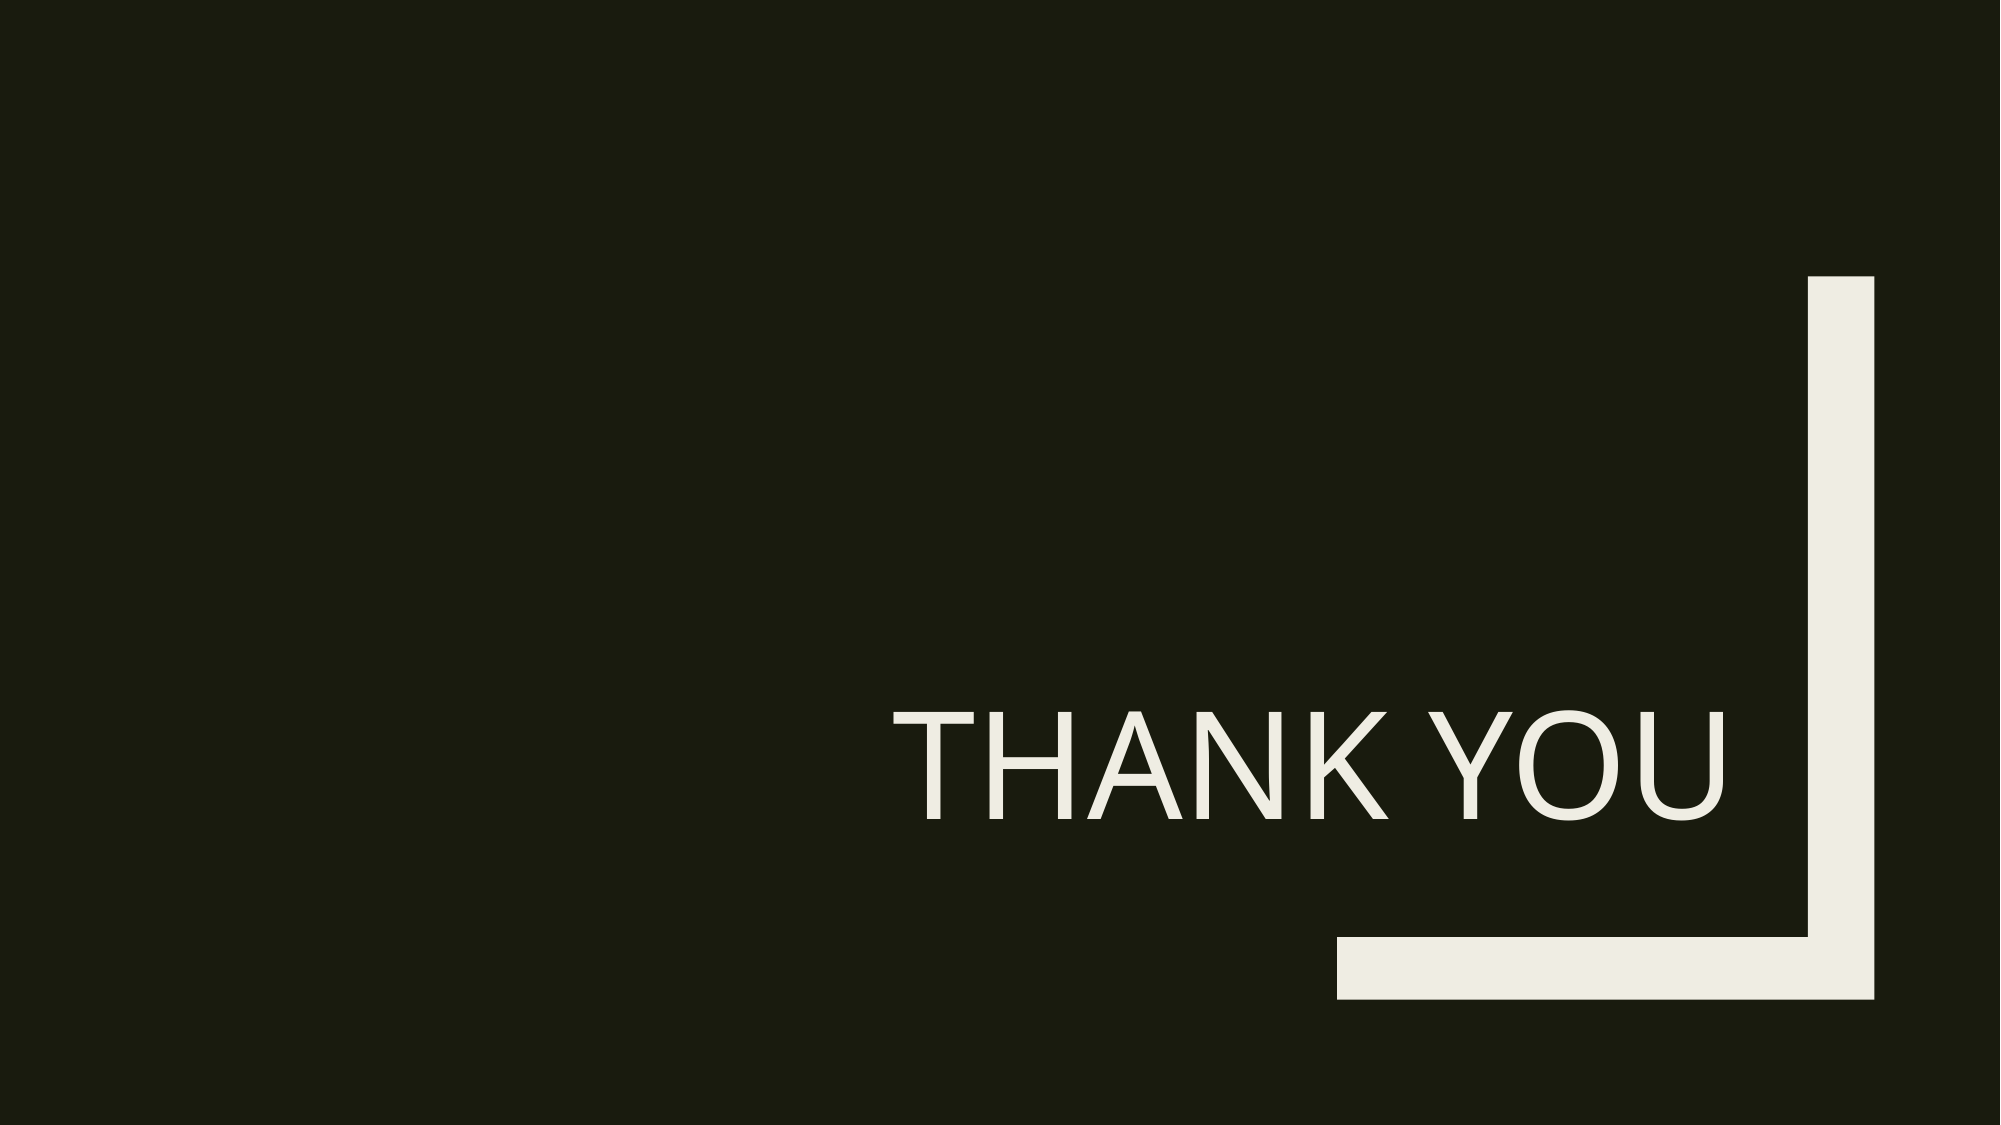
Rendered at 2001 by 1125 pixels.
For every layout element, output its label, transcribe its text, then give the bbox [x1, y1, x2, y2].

title THANK YOU [125, 213, 1792, 859]
